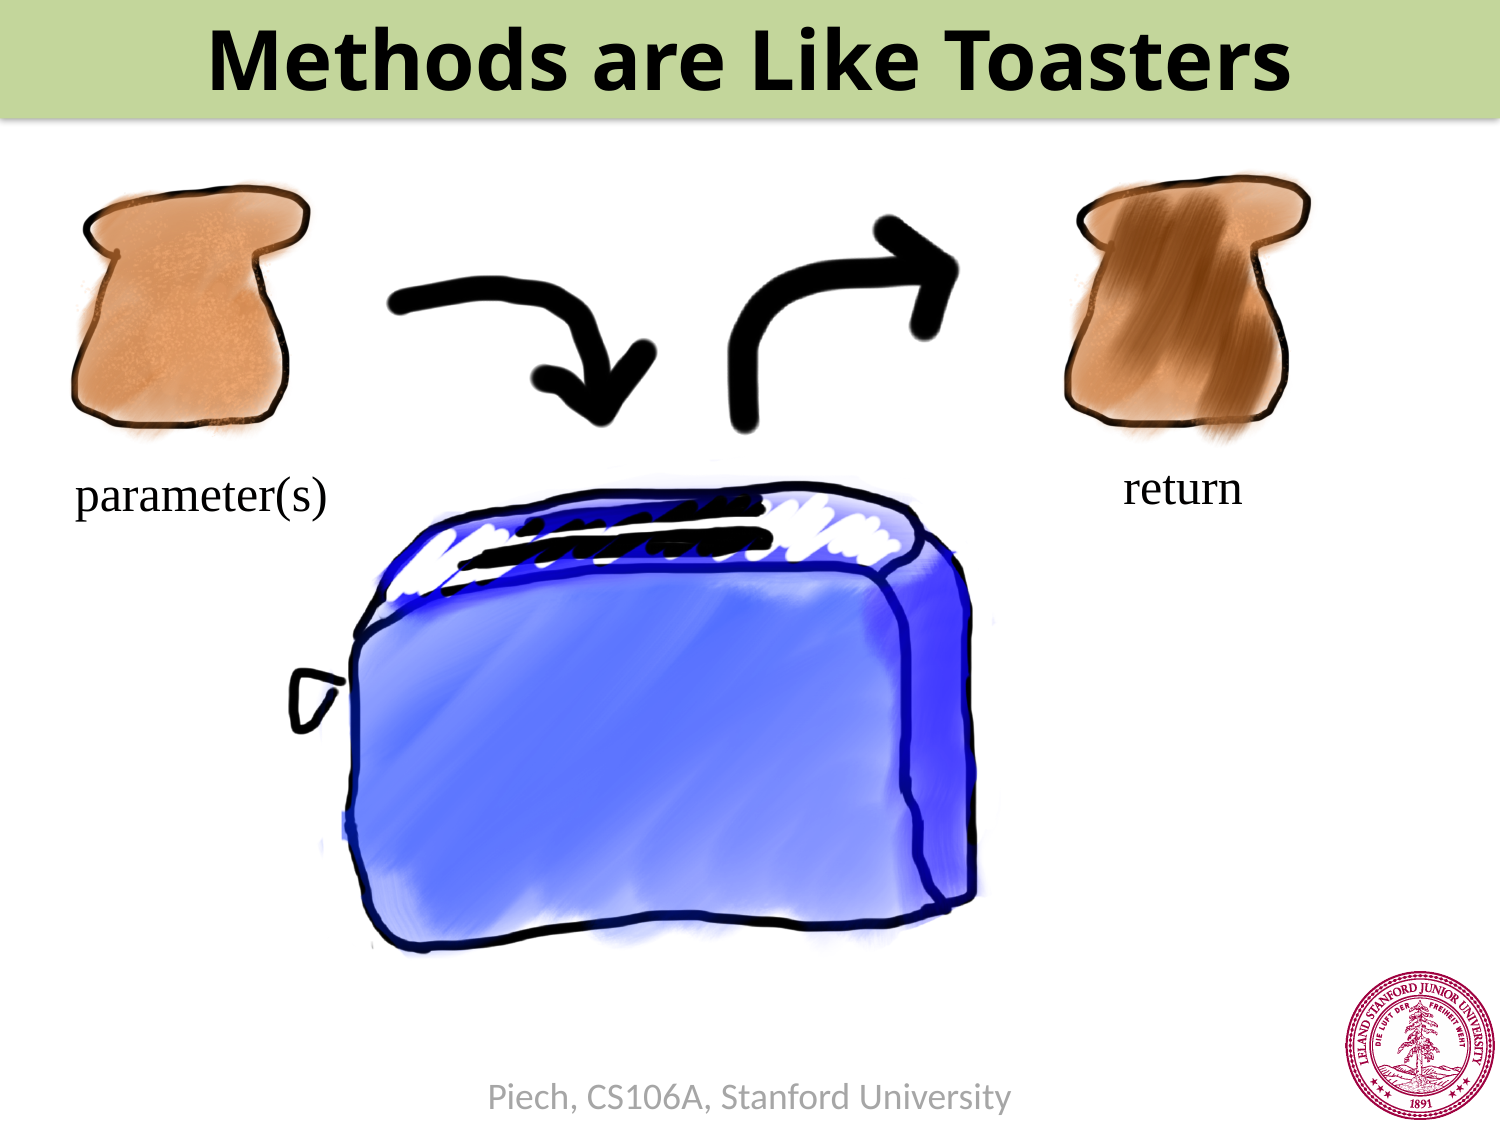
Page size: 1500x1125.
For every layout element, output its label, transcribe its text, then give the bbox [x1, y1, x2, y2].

text_box parameter(s) [60, 494, 196, 530]
picture [40, 89, 1363, 1038]
text_box Methods are Like Toasters [0, 0, 1500, 122]
text_box return [1108, 494, 1258, 523]
picture [1345, 971, 1495, 1120]
